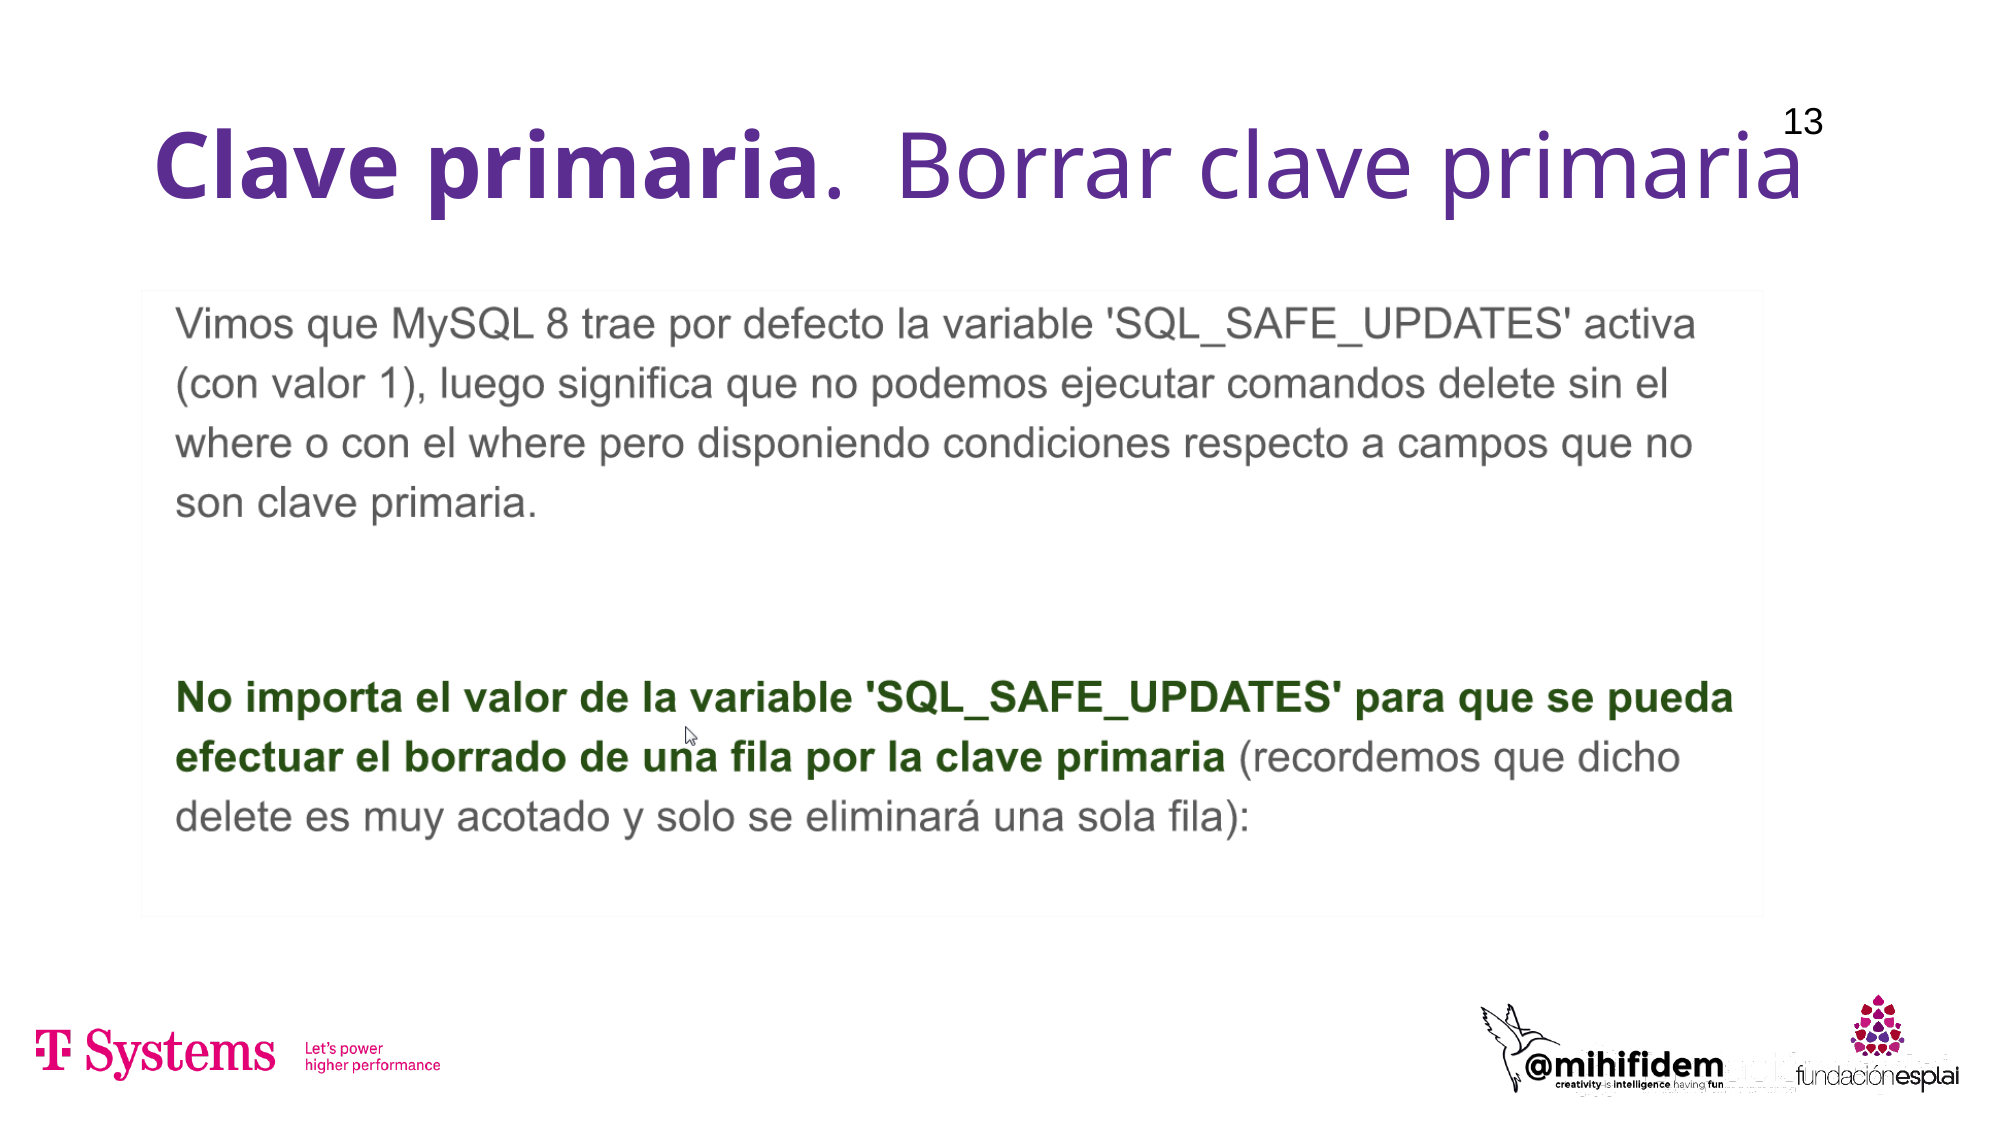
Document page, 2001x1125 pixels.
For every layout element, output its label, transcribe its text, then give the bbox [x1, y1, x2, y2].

text_box Clave primaria. Borrar clave primaria [137, 59, 1863, 278]
text_box 13 [1767, 89, 1863, 150]
picture [141, 290, 1764, 918]
picture [36, 1027, 440, 1081]
picture [1472, 986, 1965, 1103]
